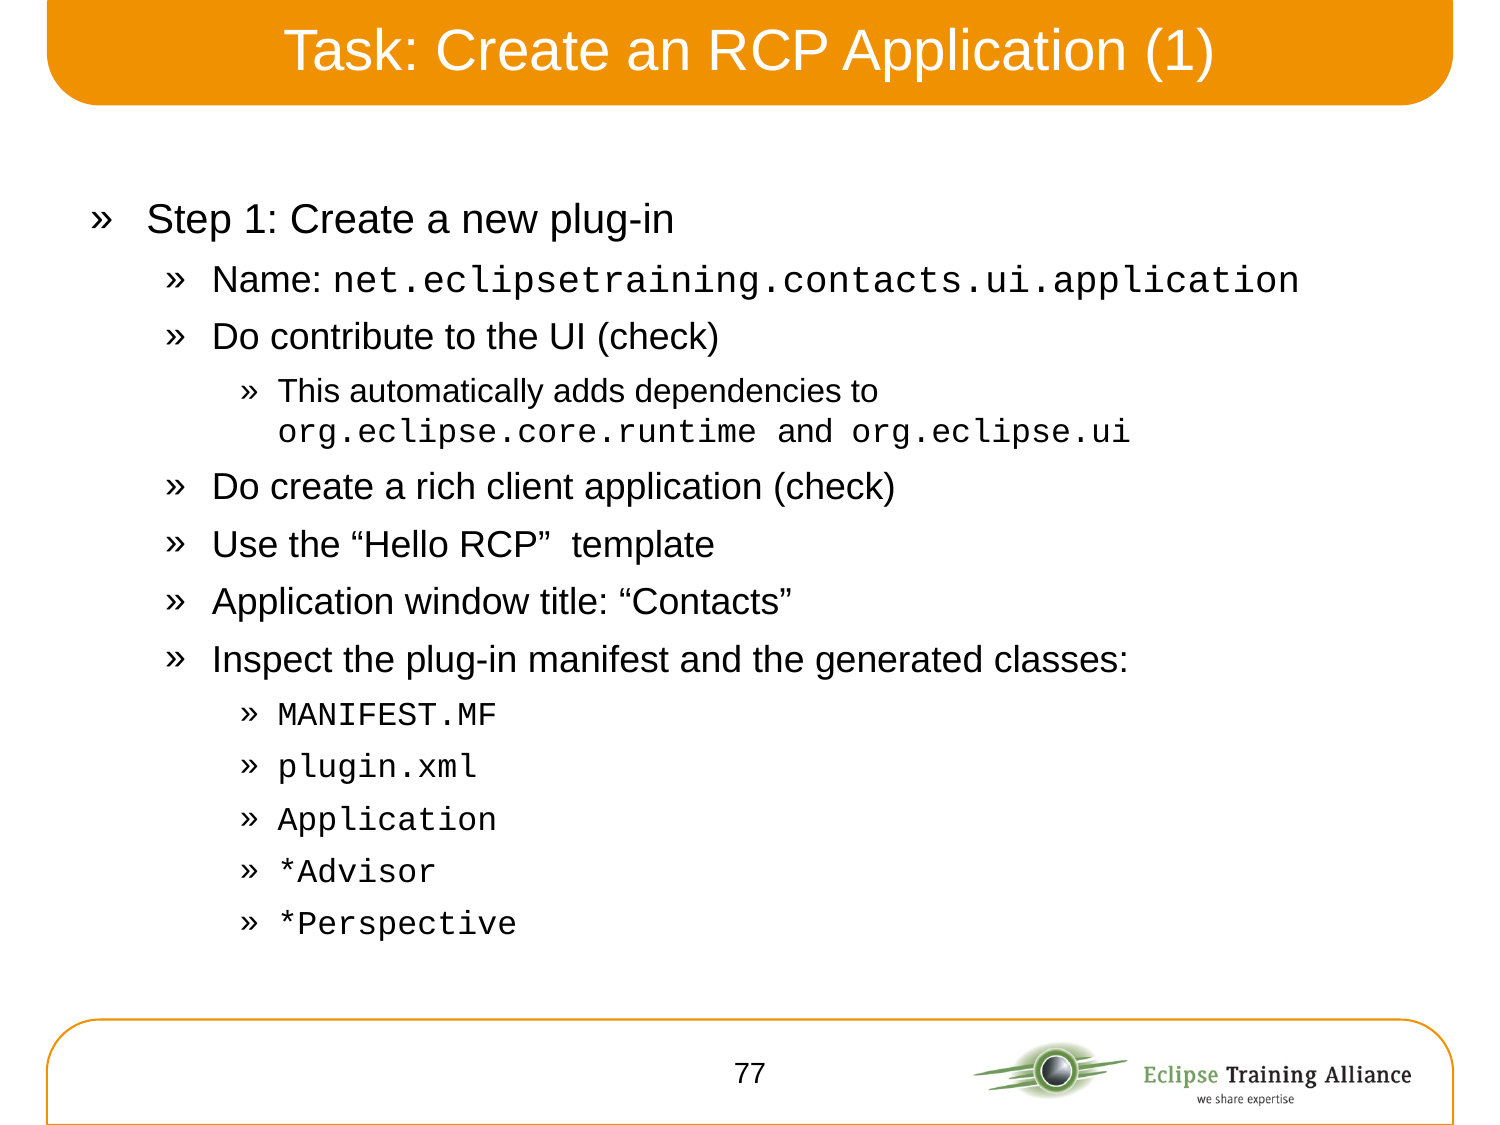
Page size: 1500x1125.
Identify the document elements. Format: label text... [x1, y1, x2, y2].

list Step 1: Create a new plug-in Name: net.eclipsetraining.contacts.ui.application Do contribute to the UI (check) This automatically adds dependencies to org.eclipse.core.runtime and org.eclipse.ui Do create a rich client application (check) Use the “Hello RCP” template Application window title: “Contacts” Inspect the plug-in manifest and the generated classes: MANIFEST.MF plugin.xml Application *Advisor *Perspective [75, 184, 1425, 1000]
title Task: Create an RCP Application (1) [82, 0, 1418, 94]
picture [973, 1038, 1411, 1106]
